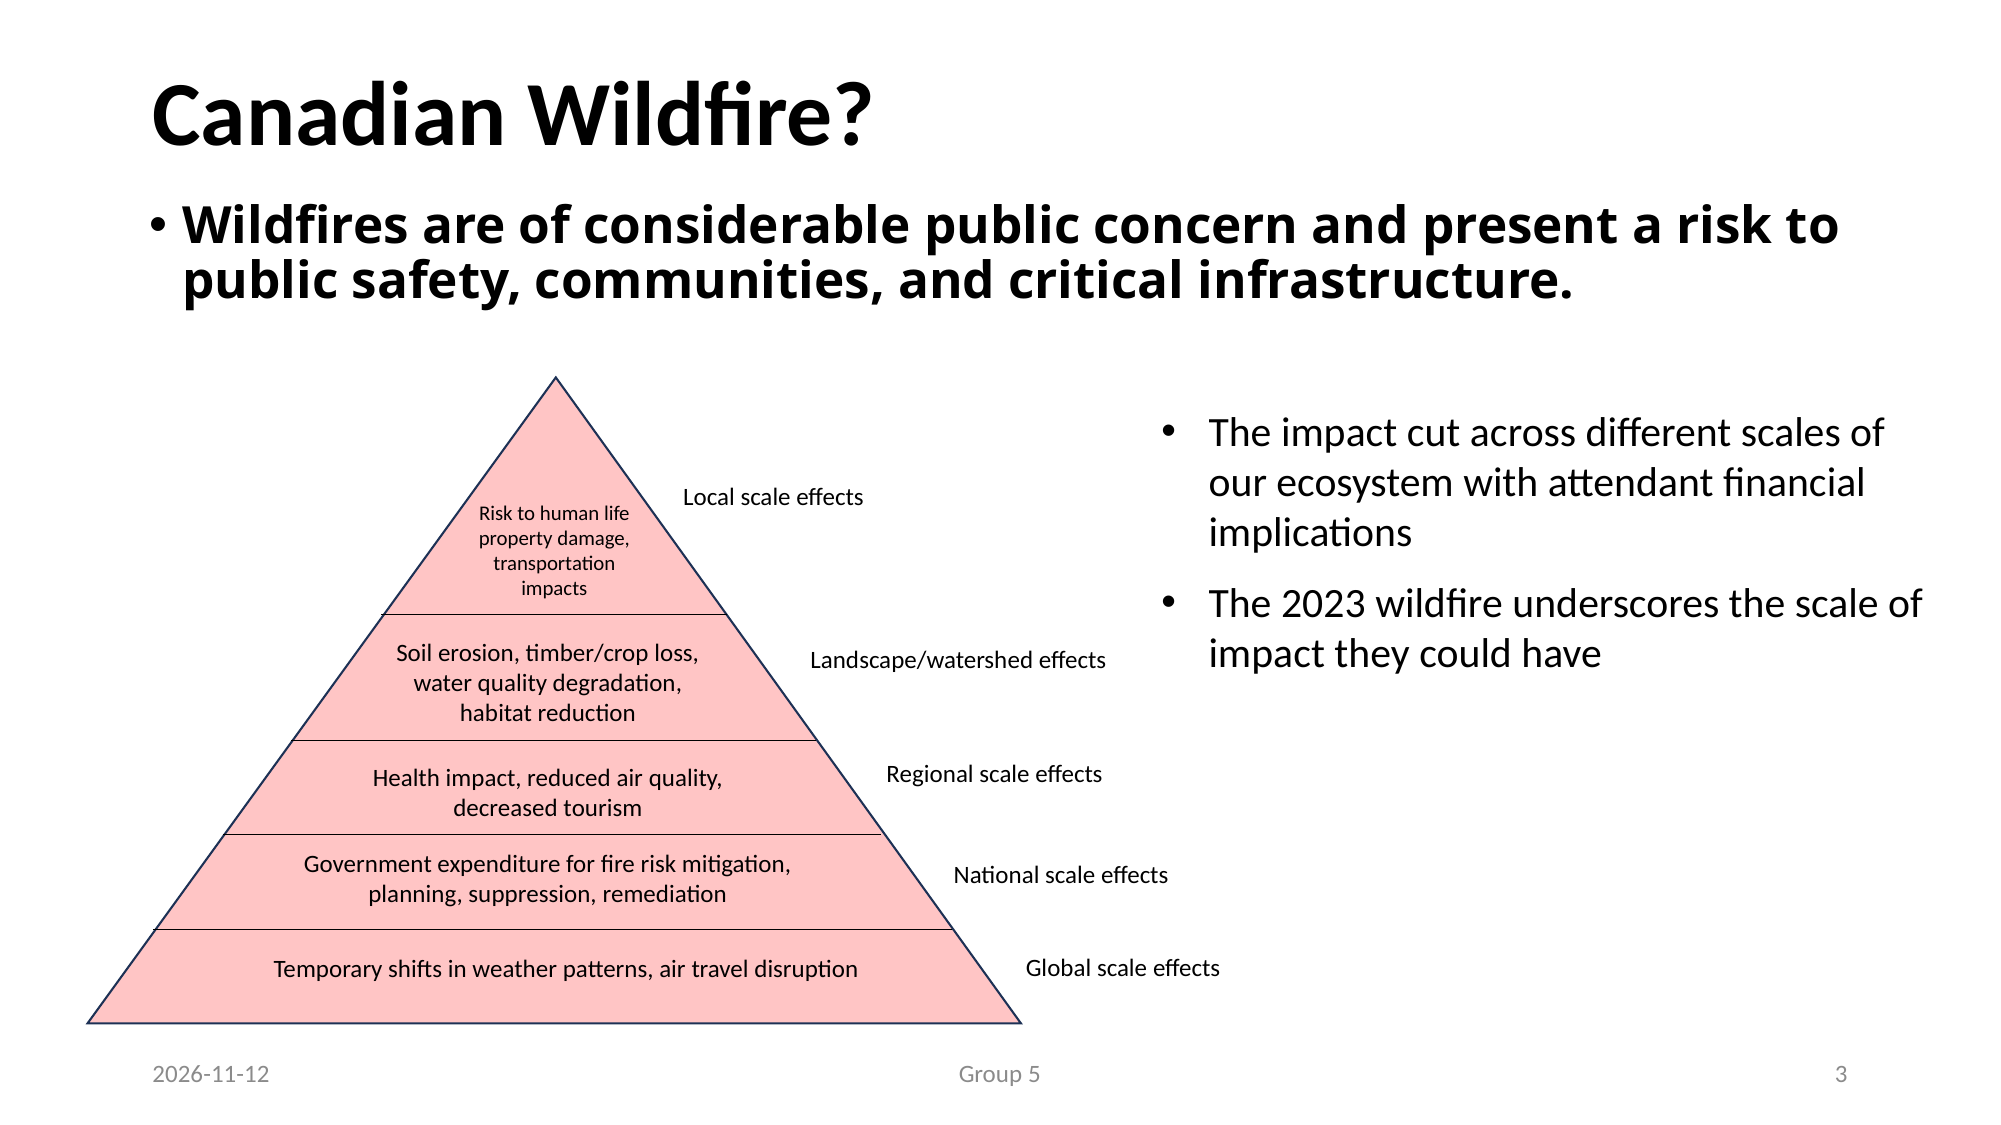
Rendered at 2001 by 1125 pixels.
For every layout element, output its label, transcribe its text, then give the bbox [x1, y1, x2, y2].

slide_number 3 [1412, 1042, 1863, 1103]
text_box Global scale effects [1011, 943, 1236, 989]
list Wildfires are of considerable public concern and present a risk to public safety, communities, and critical infrastructure. [134, 191, 1860, 355]
text_box Government expenditure for fire risk mitigation, planning, suppression, remediation [283, 840, 813, 916]
text_box [471, 375, 640, 492]
text_box Health impact, reduced air quality, decreased tourism [328, 753, 768, 829]
text_box Risk to human life property damage, transportation impacts [456, 492, 653, 608]
text_box National scale effects [938, 850, 1184, 896]
text_box Landscape/watershed effects [795, 635, 1122, 681]
title Canadian Wildfire? [137, 58, 1863, 173]
text_box Temporary shifts in weather patterns, air travel disruption [252, 945, 881, 990]
text_box [85, 510, 1023, 1025]
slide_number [137, 1042, 588, 1103]
text_box Regional scale effects [871, 749, 1118, 795]
footer Group 5 [662, 1042, 1338, 1103]
text_box Local scale effects [668, 473, 879, 518]
text_box Soil erosion, timber/crop loss, water quality degradation, habitat reduction [365, 628, 731, 734]
text_box The impact cut across different scales of our ecosystem with attendant financial implications The 2023 wildfire underscores the scale of impact they could have [1146, 397, 1951, 684]
